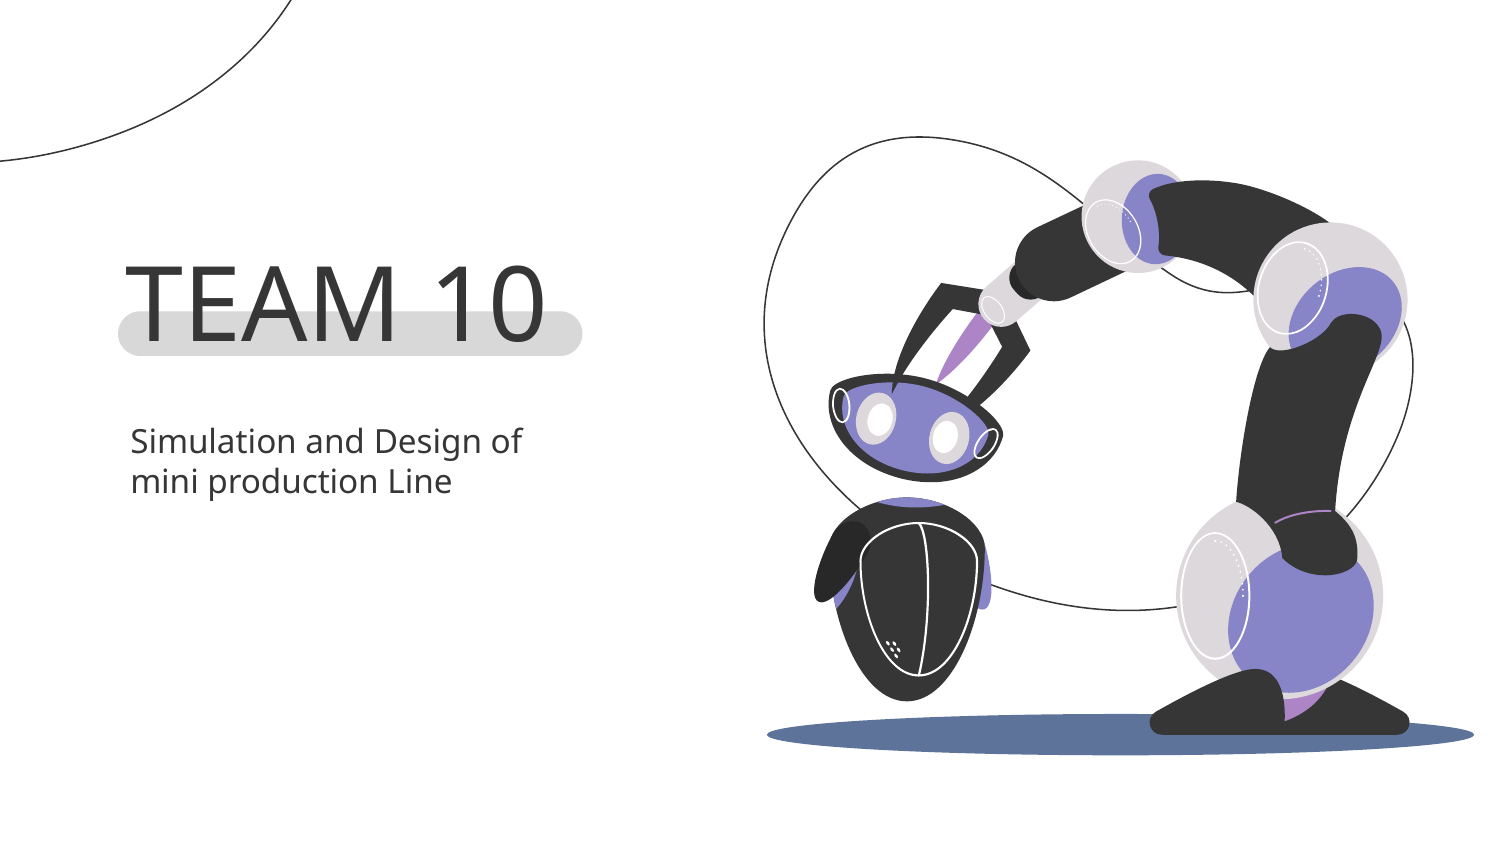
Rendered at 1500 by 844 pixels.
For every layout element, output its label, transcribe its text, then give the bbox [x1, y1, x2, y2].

title TEAM 10 [110, 188, 741, 378]
subtitle Simulation and Design of mini production Line [115, 405, 602, 519]
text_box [746, 126, 1475, 756]
